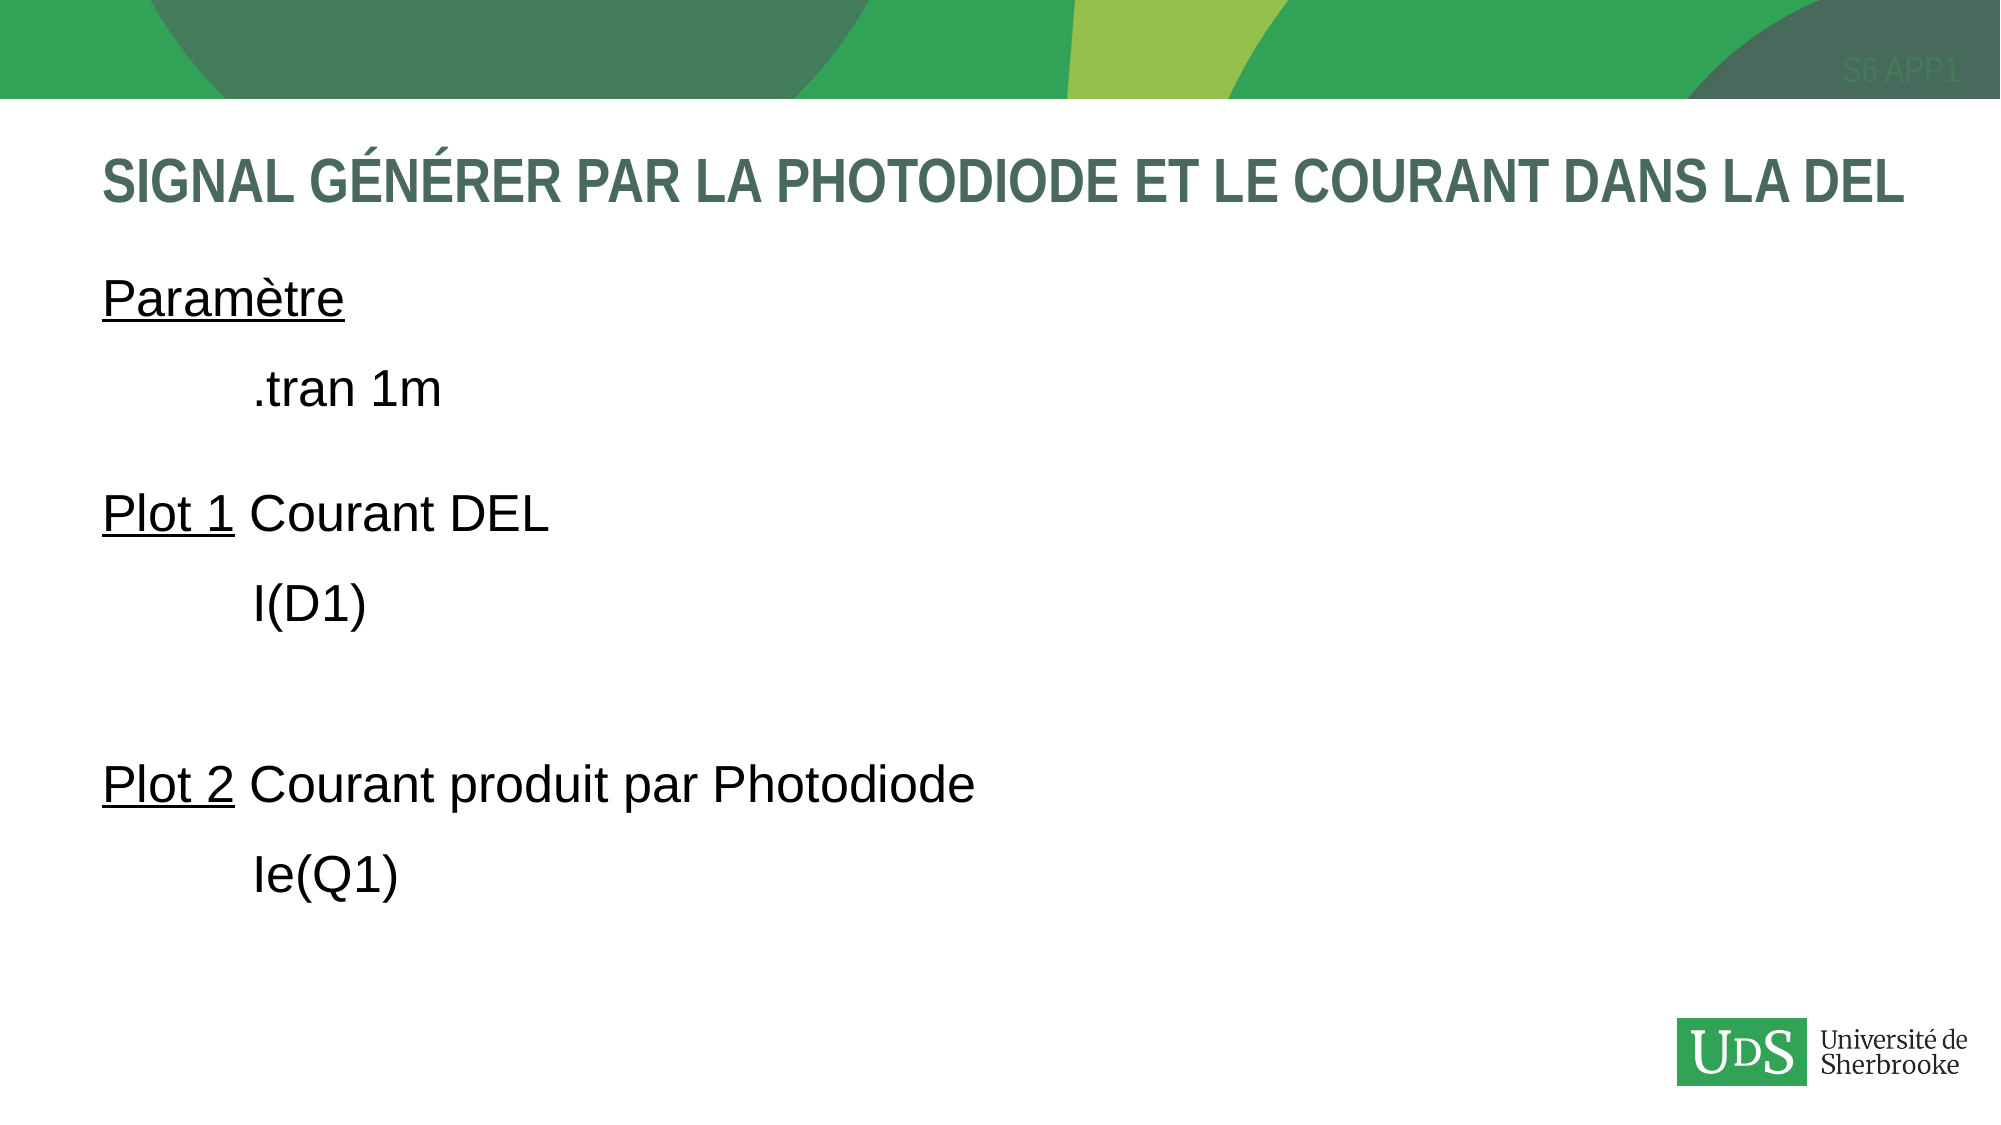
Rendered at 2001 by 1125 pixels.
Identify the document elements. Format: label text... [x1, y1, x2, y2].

list Paramètre .tran 1m Plot 1 Courant DEL I(D1) Plot 2 Courant produit par Photodiode Ie(Q1) [102, 264, 1961, 972]
title Signal générer par la photodiode et le courant dans la DEL [102, 139, 1961, 253]
picture [1677, 1018, 1967, 1086]
picture [0, 0, 2000, 99]
